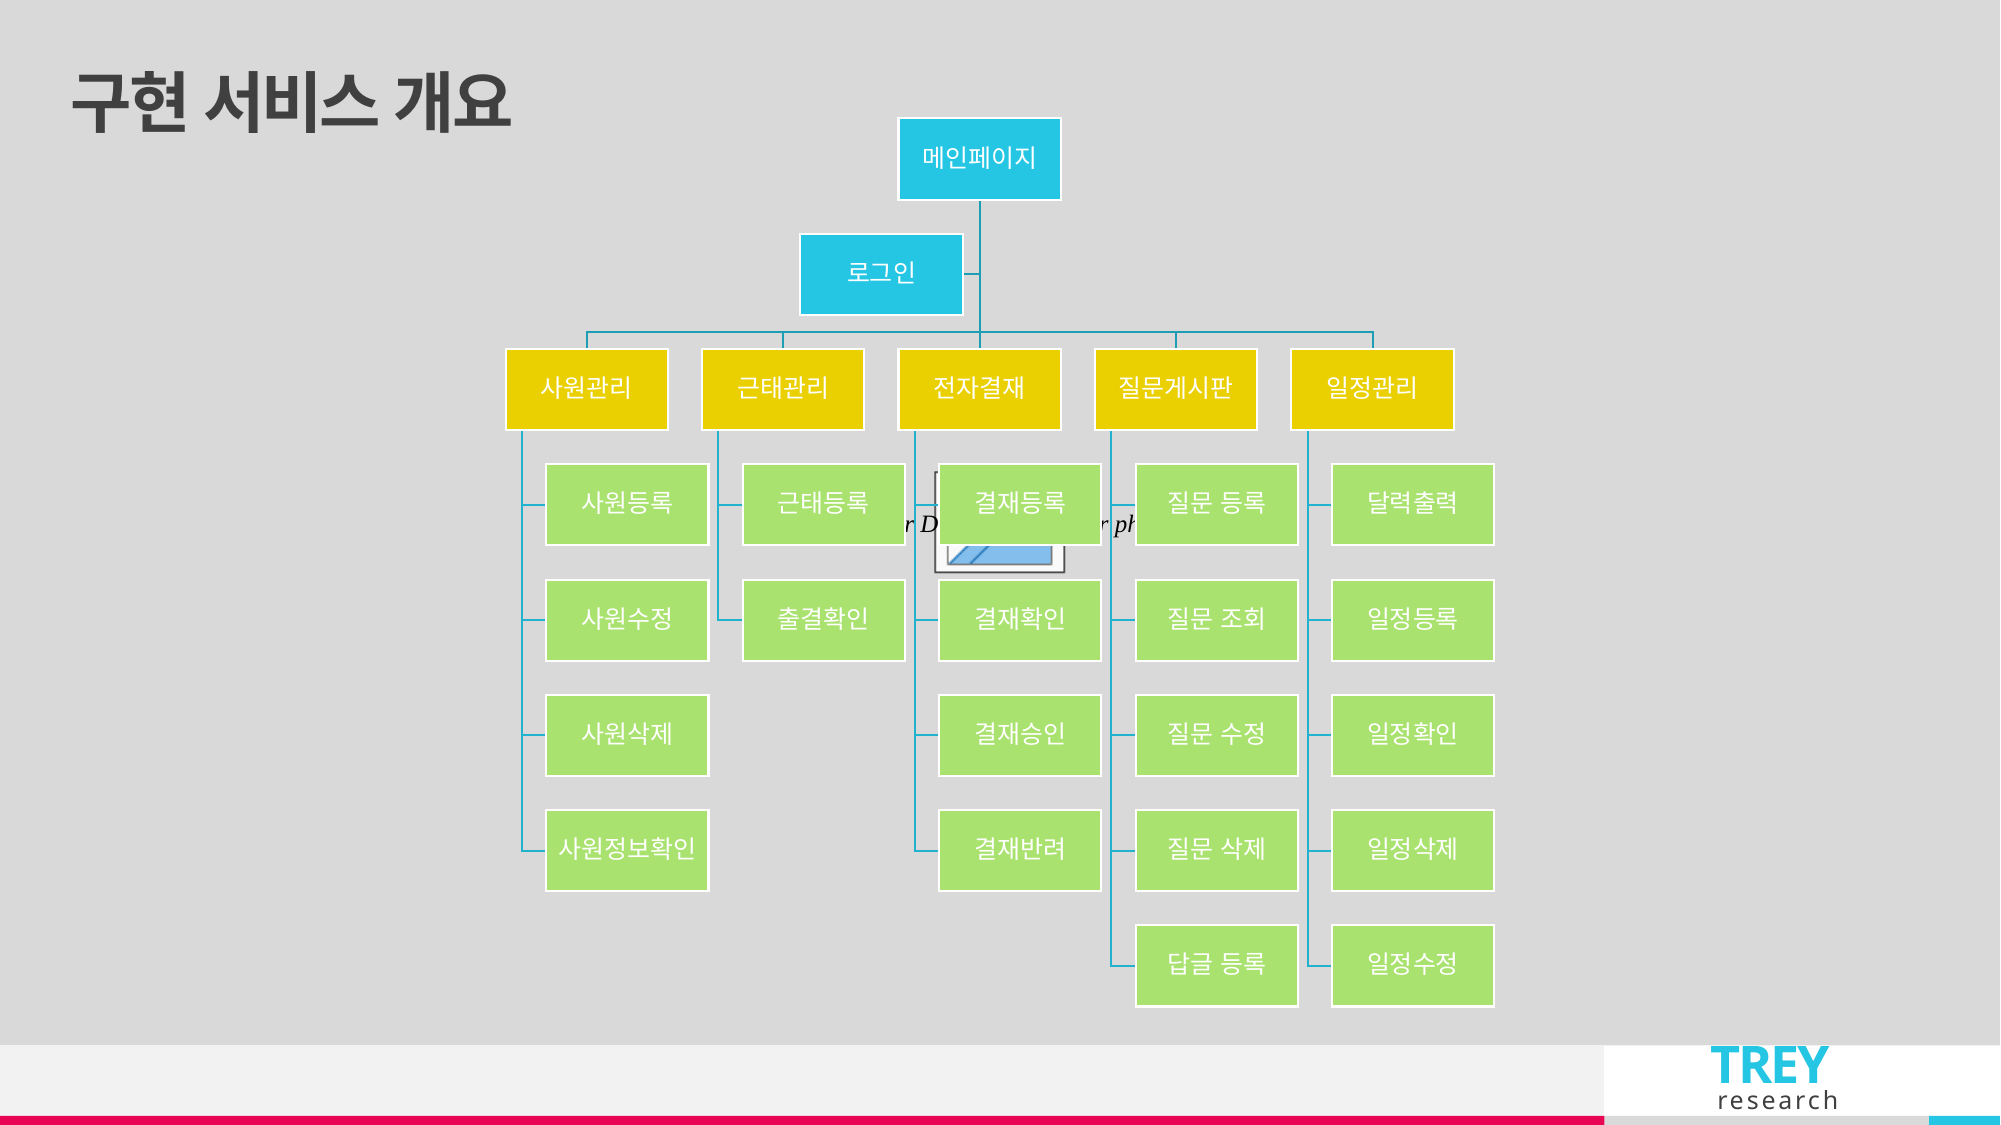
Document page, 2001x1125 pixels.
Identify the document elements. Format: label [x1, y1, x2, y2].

text_box [333, 117, 1667, 1007]
picture [0, 0, 2000, 1046]
